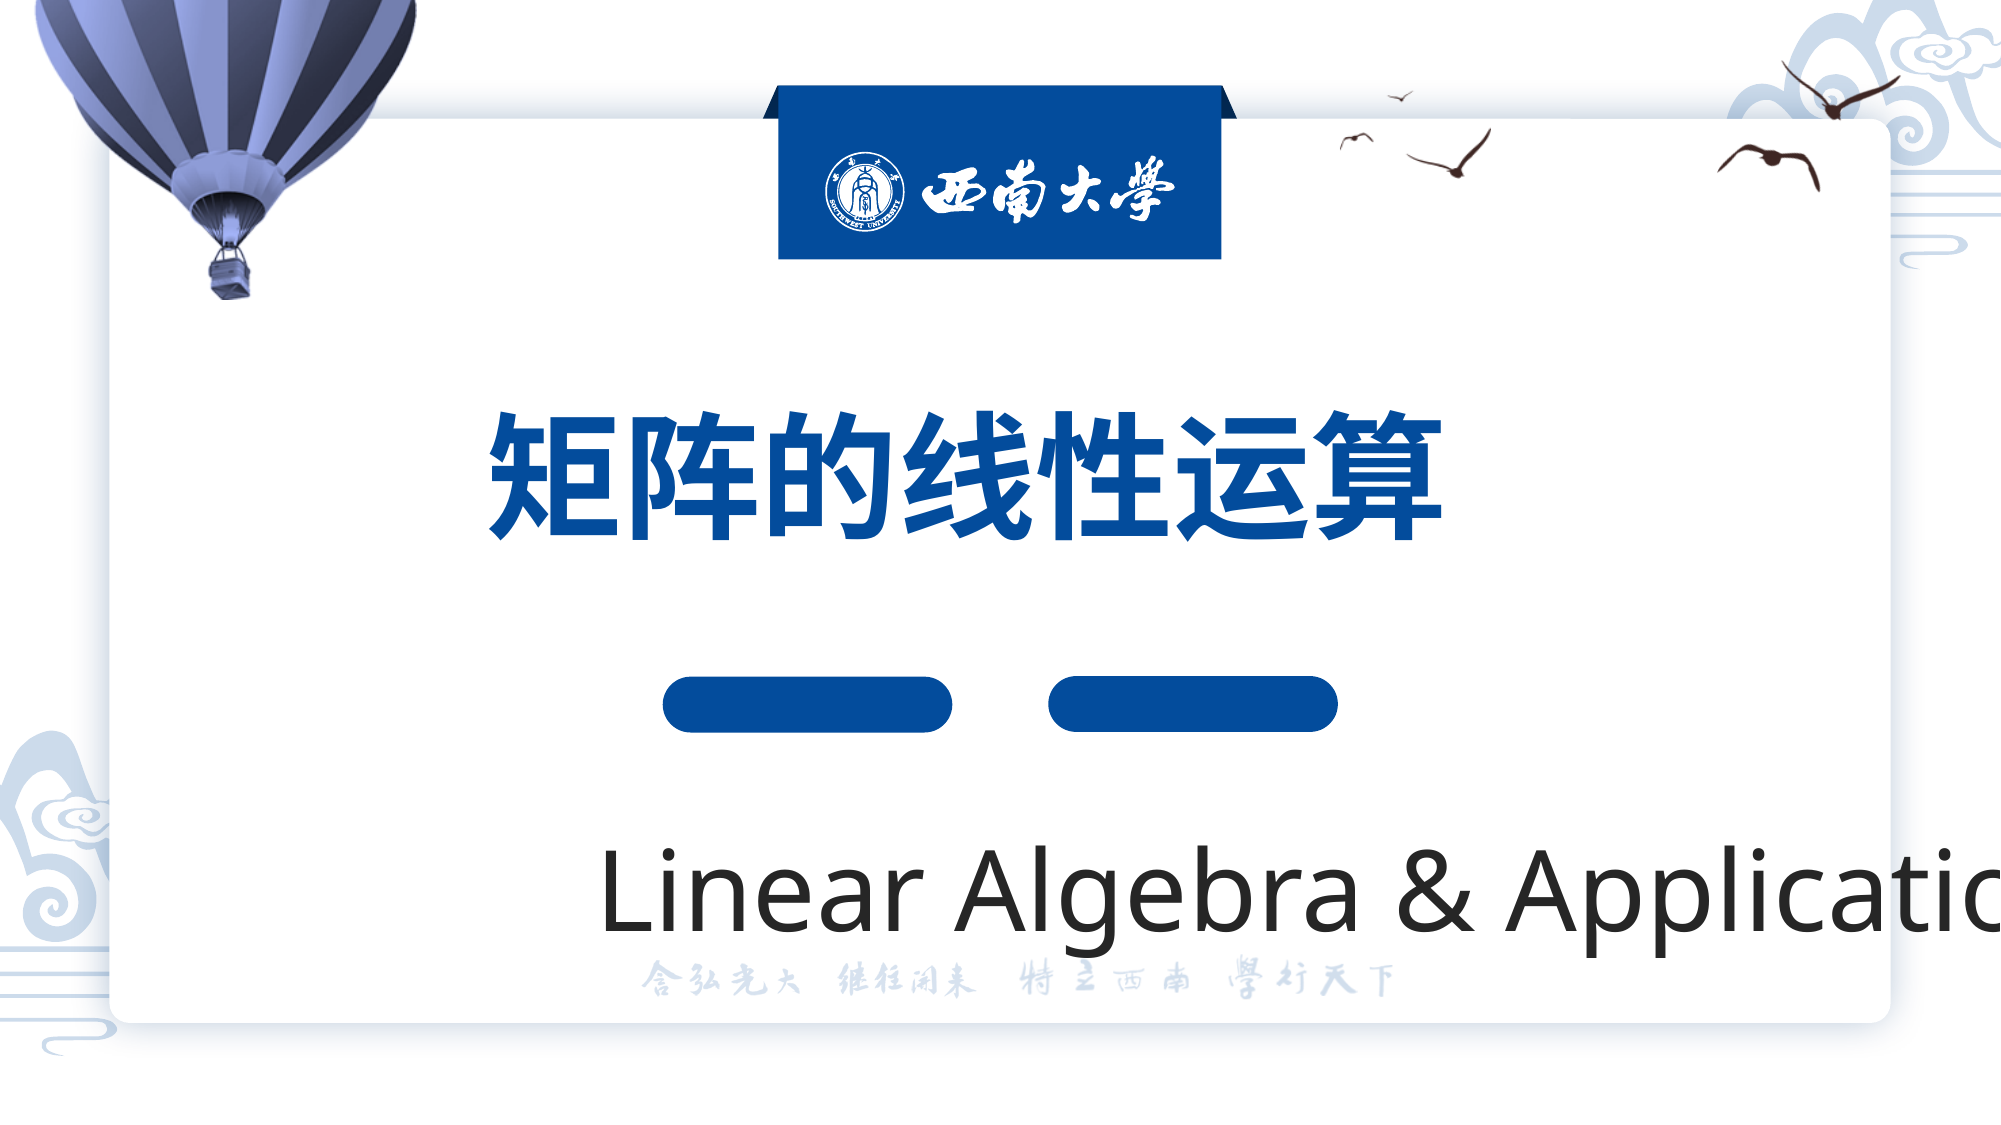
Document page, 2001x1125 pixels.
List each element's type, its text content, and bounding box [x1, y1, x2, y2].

picture [1713, 23, 1907, 237]
text_box Linear Algebra & Applications [580, 811, 2000, 962]
picture [1328, 81, 1491, 179]
title 矩阵的线性运算 [182, 401, 1755, 567]
picture [32, 0, 417, 300]
